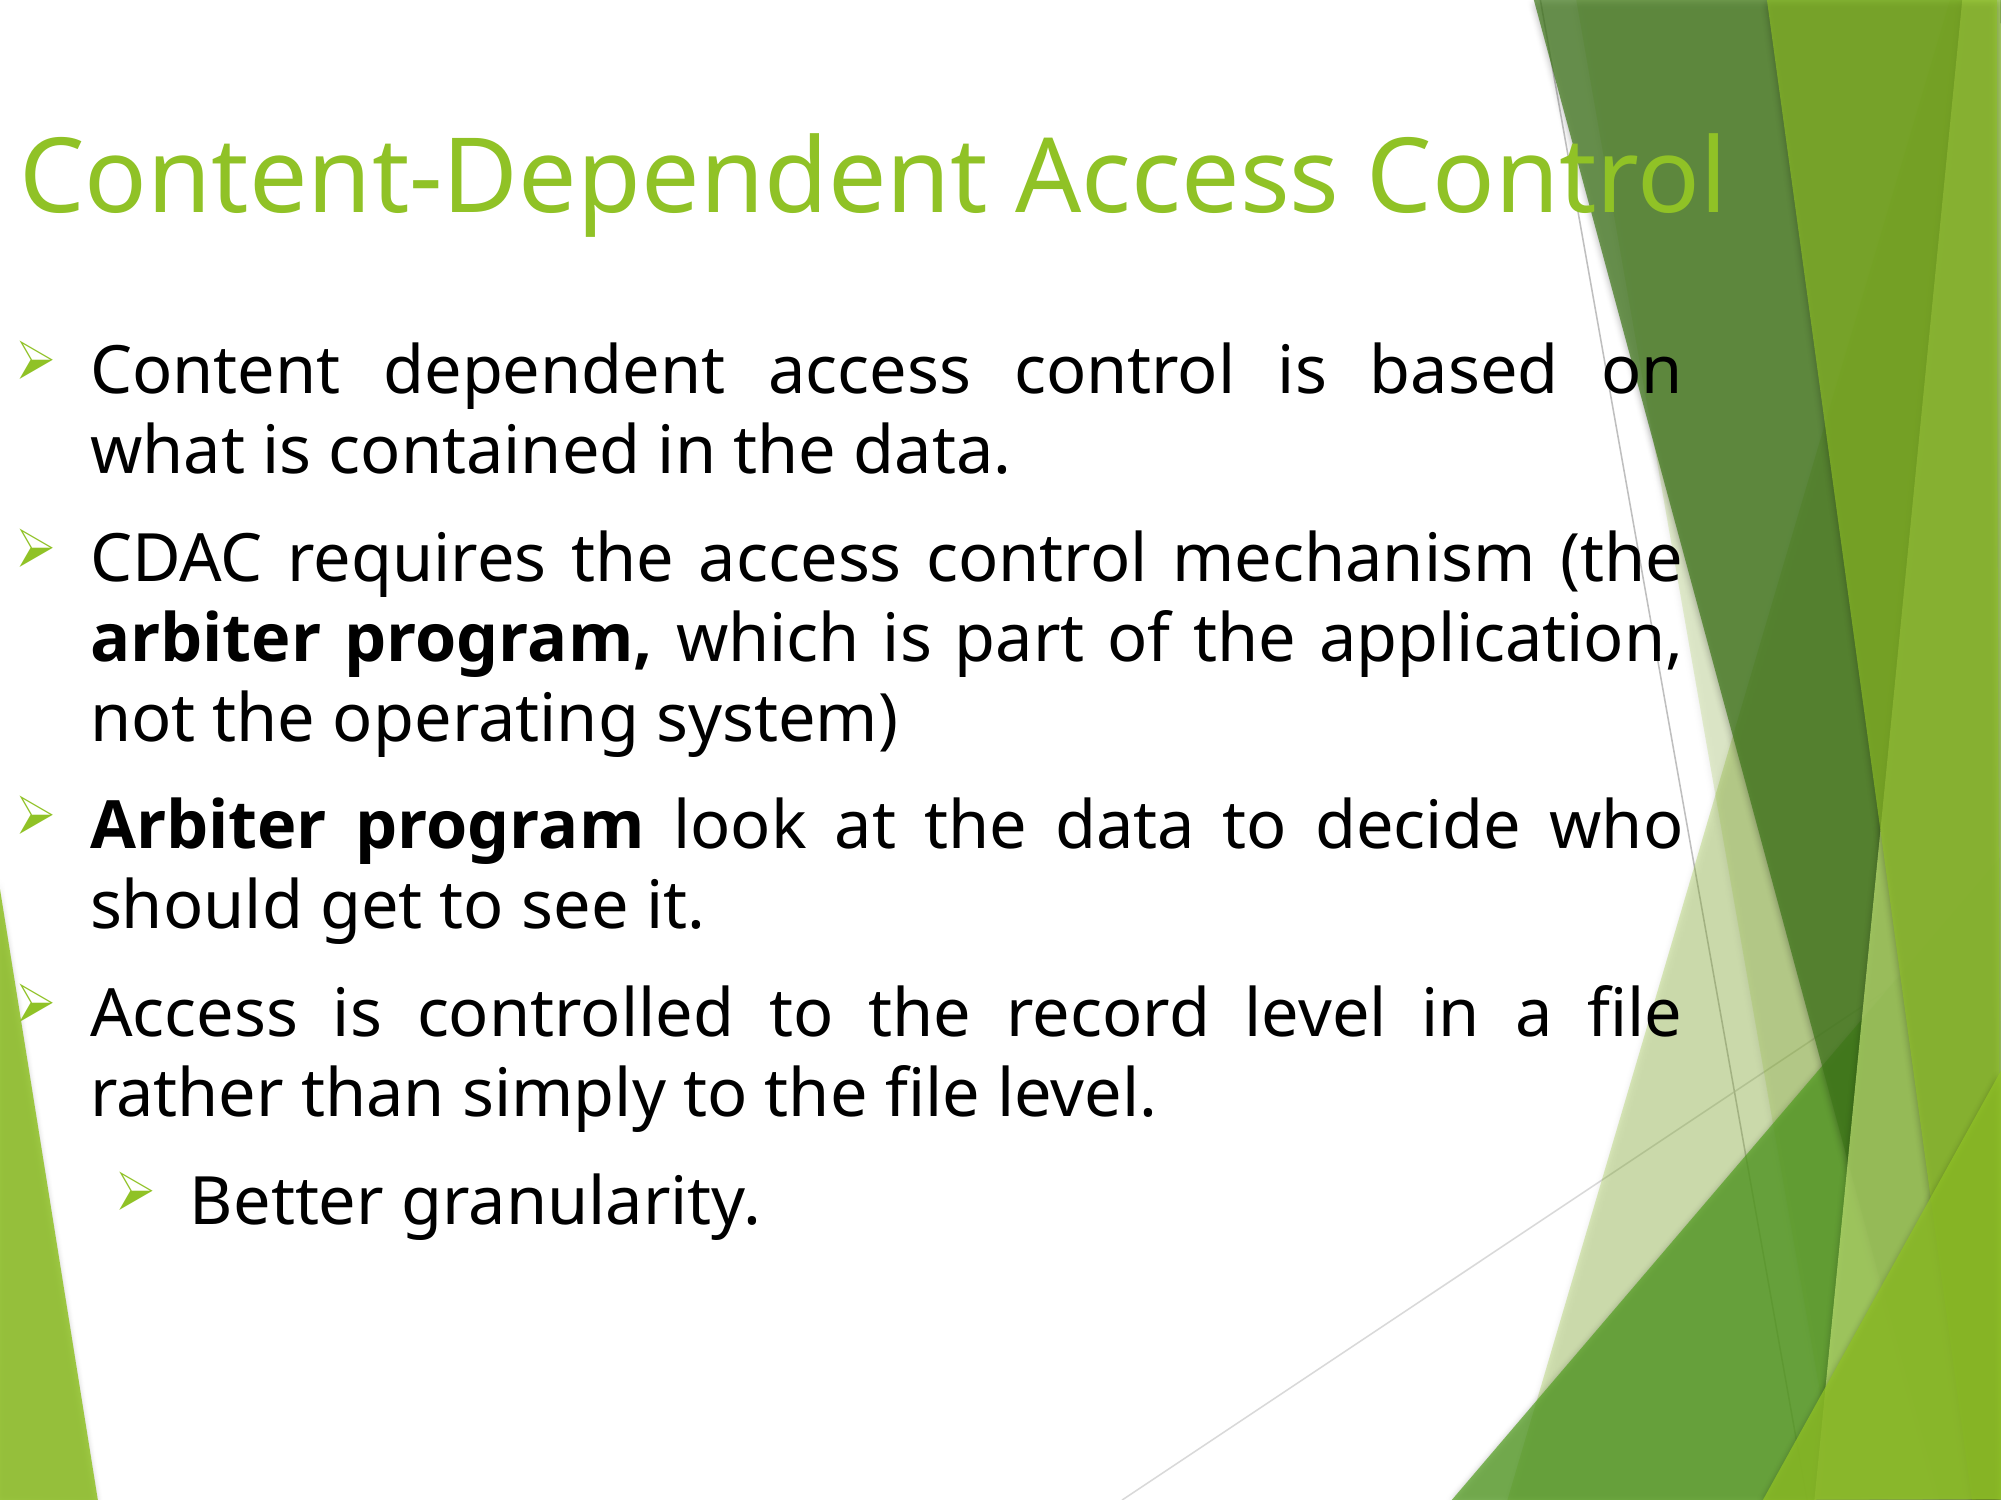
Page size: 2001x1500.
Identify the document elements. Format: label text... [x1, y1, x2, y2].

list Content dependent access control is based on what is contained in the data. CDAC requires the access control mechanism (the arbiter program, which is part of the application, not the operating system) Arbiter program look at the data to decide who should get to see it. Access is controlled to the record level in a file rather than simply to the file level. Better granularity. [0, 300, 1700, 1363]
title Content-Dependent Access Control [4, 87, 1823, 255]
